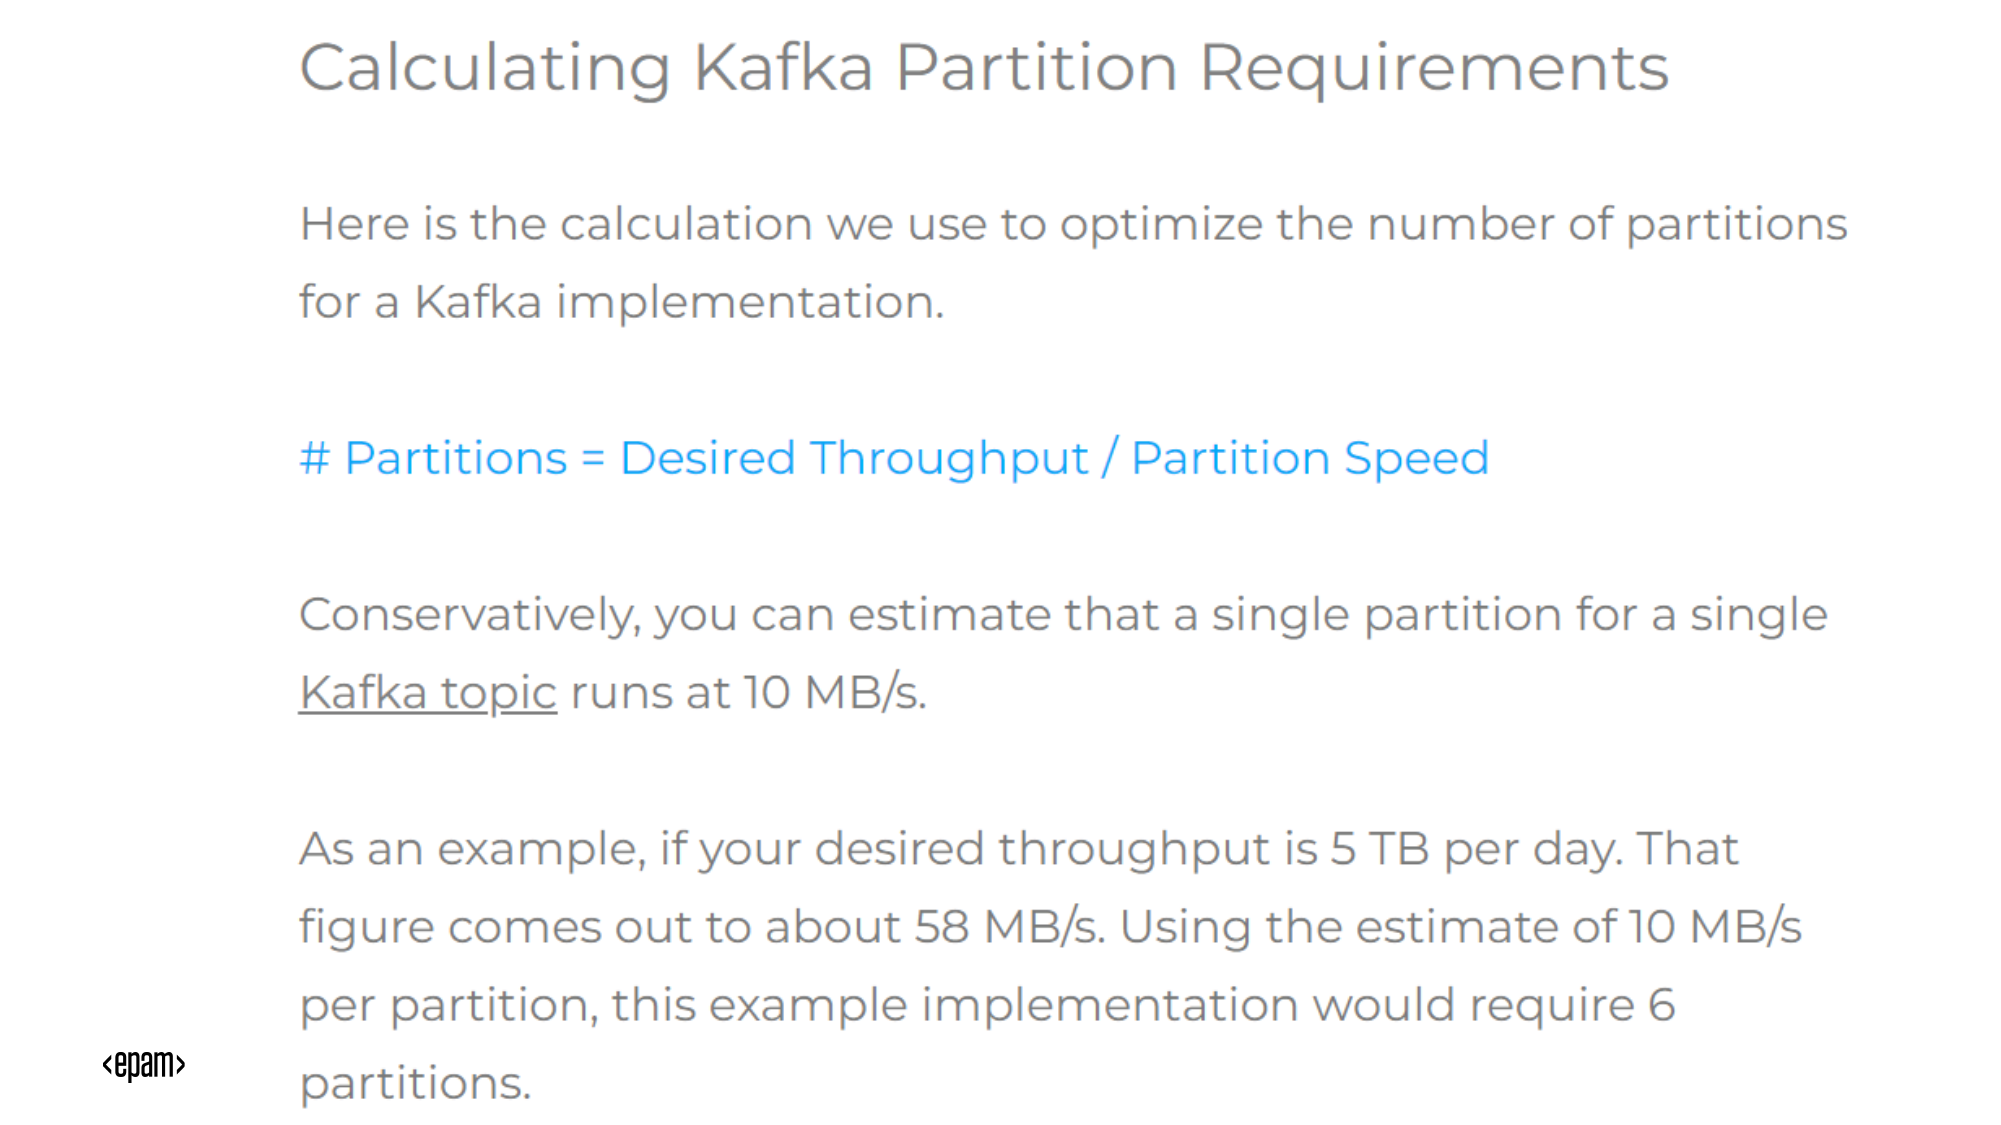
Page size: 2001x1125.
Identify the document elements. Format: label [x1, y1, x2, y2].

picture [206, 0, 1912, 1125]
